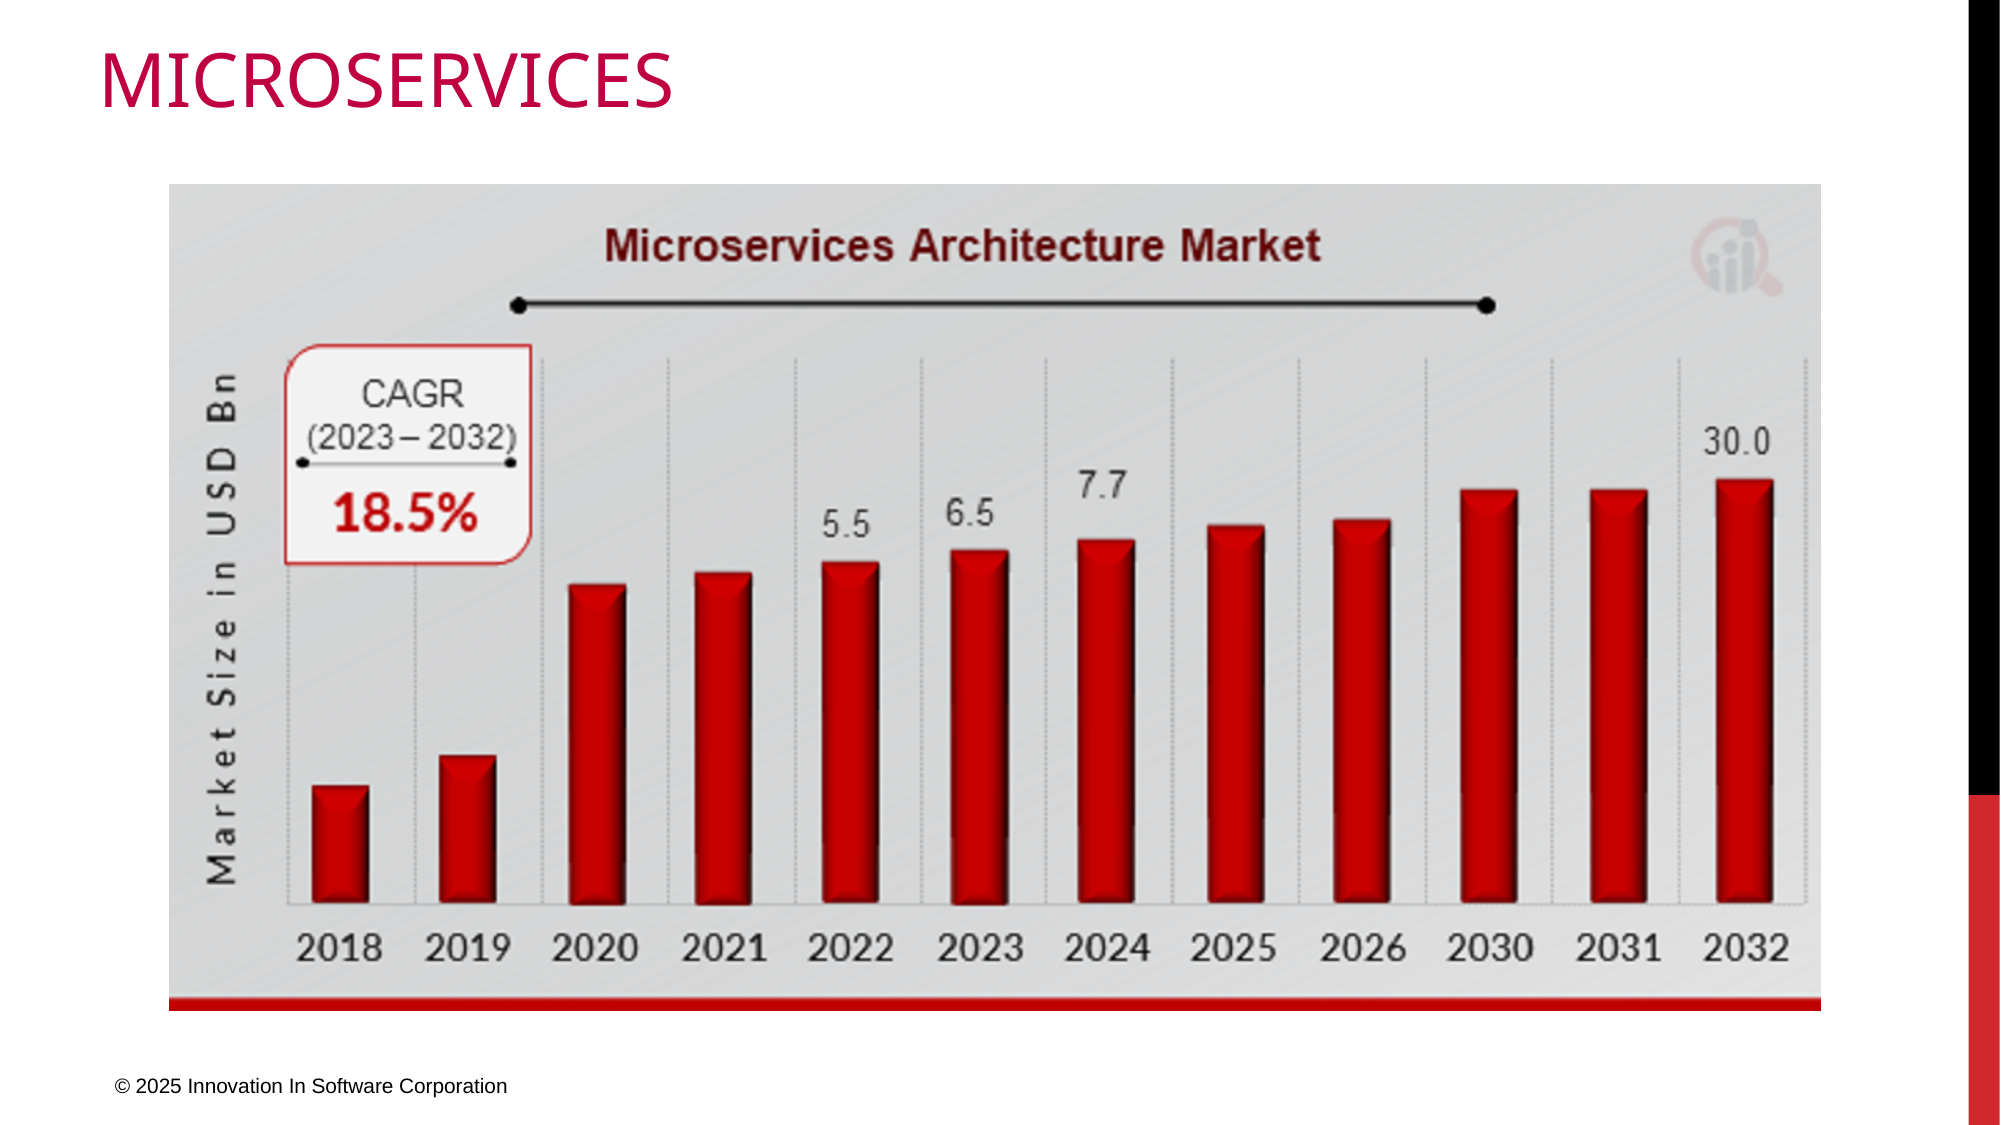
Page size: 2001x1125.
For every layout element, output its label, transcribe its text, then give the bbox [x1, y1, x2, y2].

footer © 2025 Innovation In Software Corporation [99, 1065, 850, 1112]
picture [169, 184, 1822, 1011]
title Microservices [98, 0, 1923, 186]
